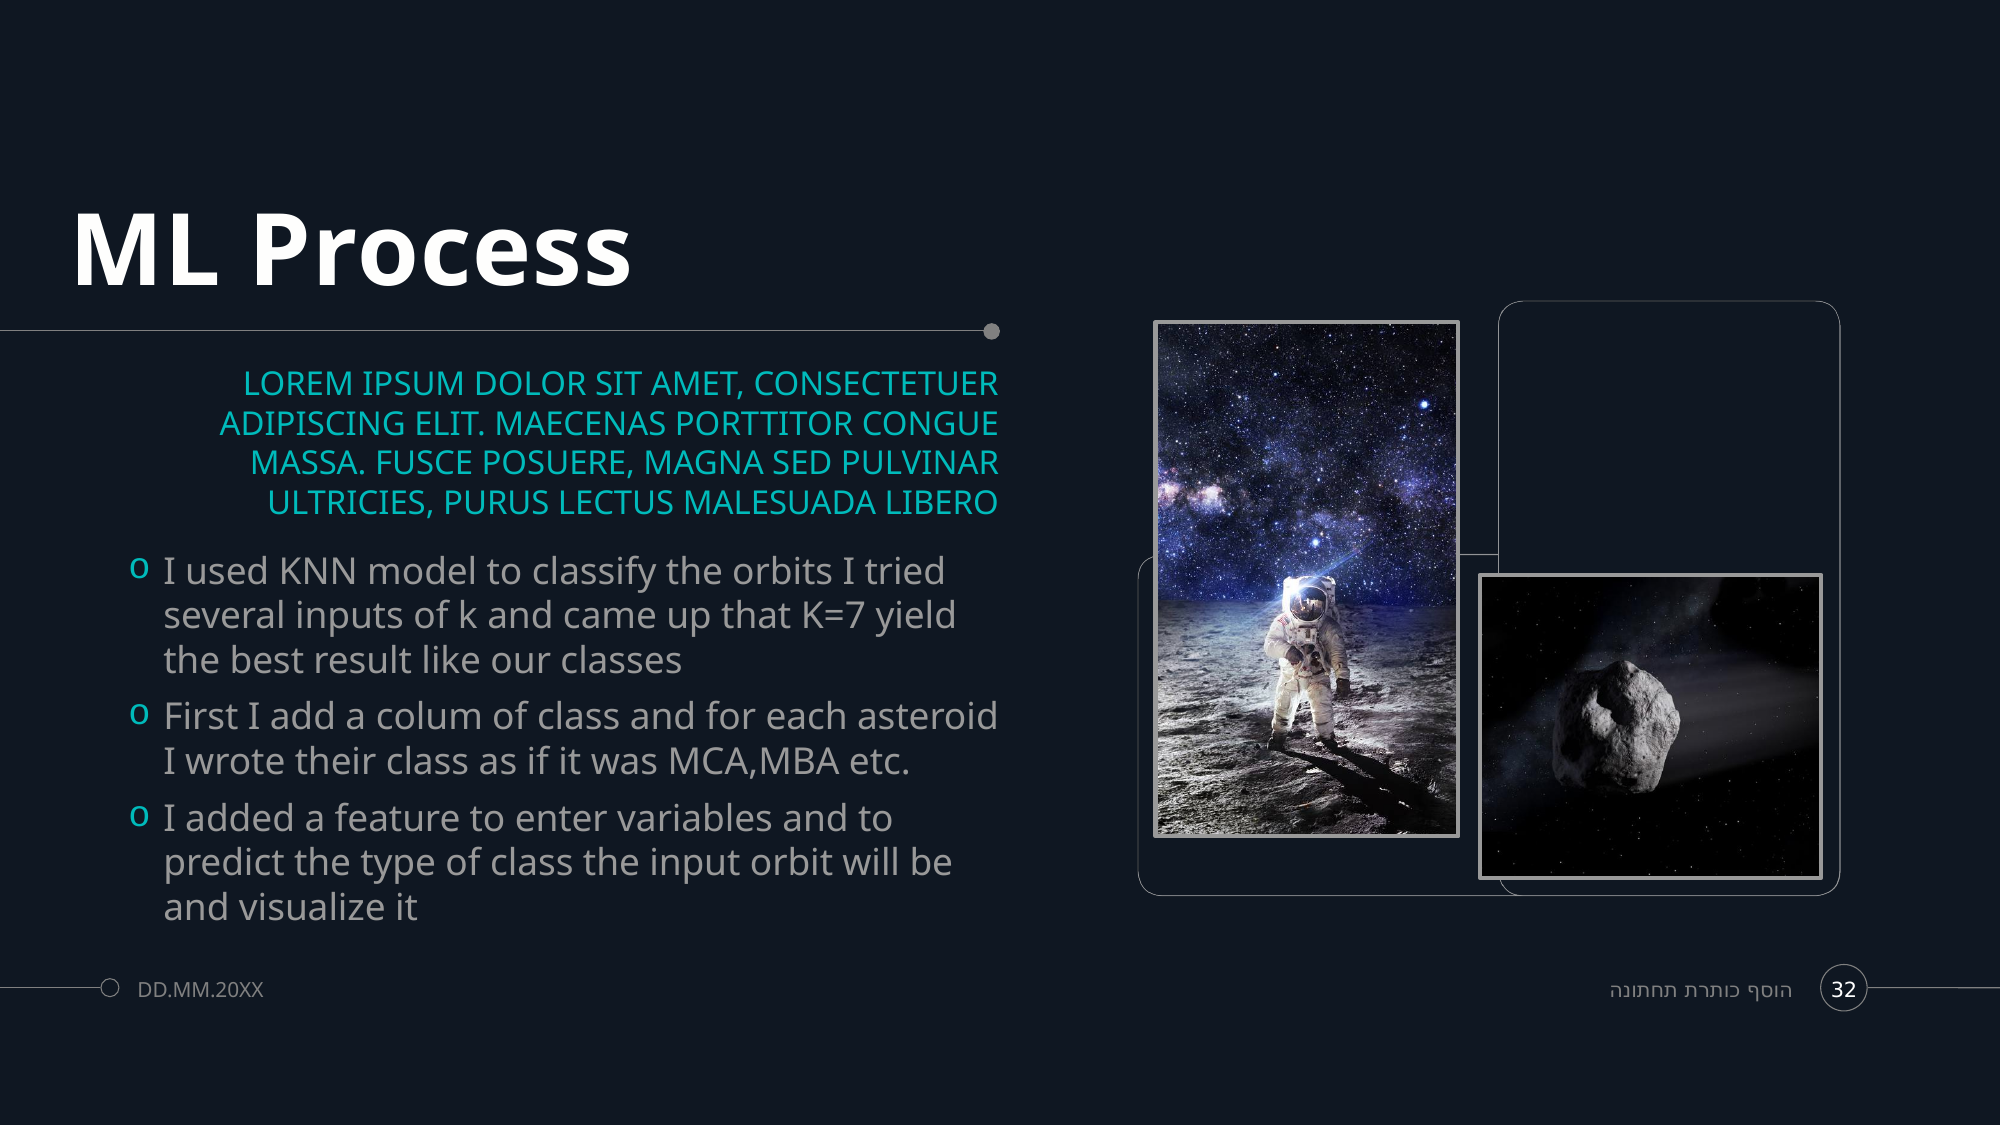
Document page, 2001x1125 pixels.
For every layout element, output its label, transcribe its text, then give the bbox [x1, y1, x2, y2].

text_box ML Process [0, 178, 703, 313]
list LOREM IPSUM DOLOR SIT AMET, CONSECTETUER ADIPISCING ELIT. MAECENAS PORTTITOR CONGUE MASSA. FUSCE POSUERE, MAGNA SED PULVINAR ULTRICIES, PURUS LECTUS MALESUADA LIBERO [131, 362, 1000, 524]
picture [1135, 298, 1842, 897]
list I used KNN model to classify the orbits I tried several inputs of k and came up that K=7 yield the best result like our classes First I add a colum of class and for each asteroid I wrote their class as if it was MCA,MBA etc. I added a feature to enter variables and to predict the type of class the input orbit will be and visualize it [128, 547, 1000, 947]
footer הוסף כותרת תחתונה [1329, 964, 1809, 1014]
slide_number DD.MM.20XX [137, 964, 357, 1014]
slide_number 32 [1814, 964, 1873, 1014]
